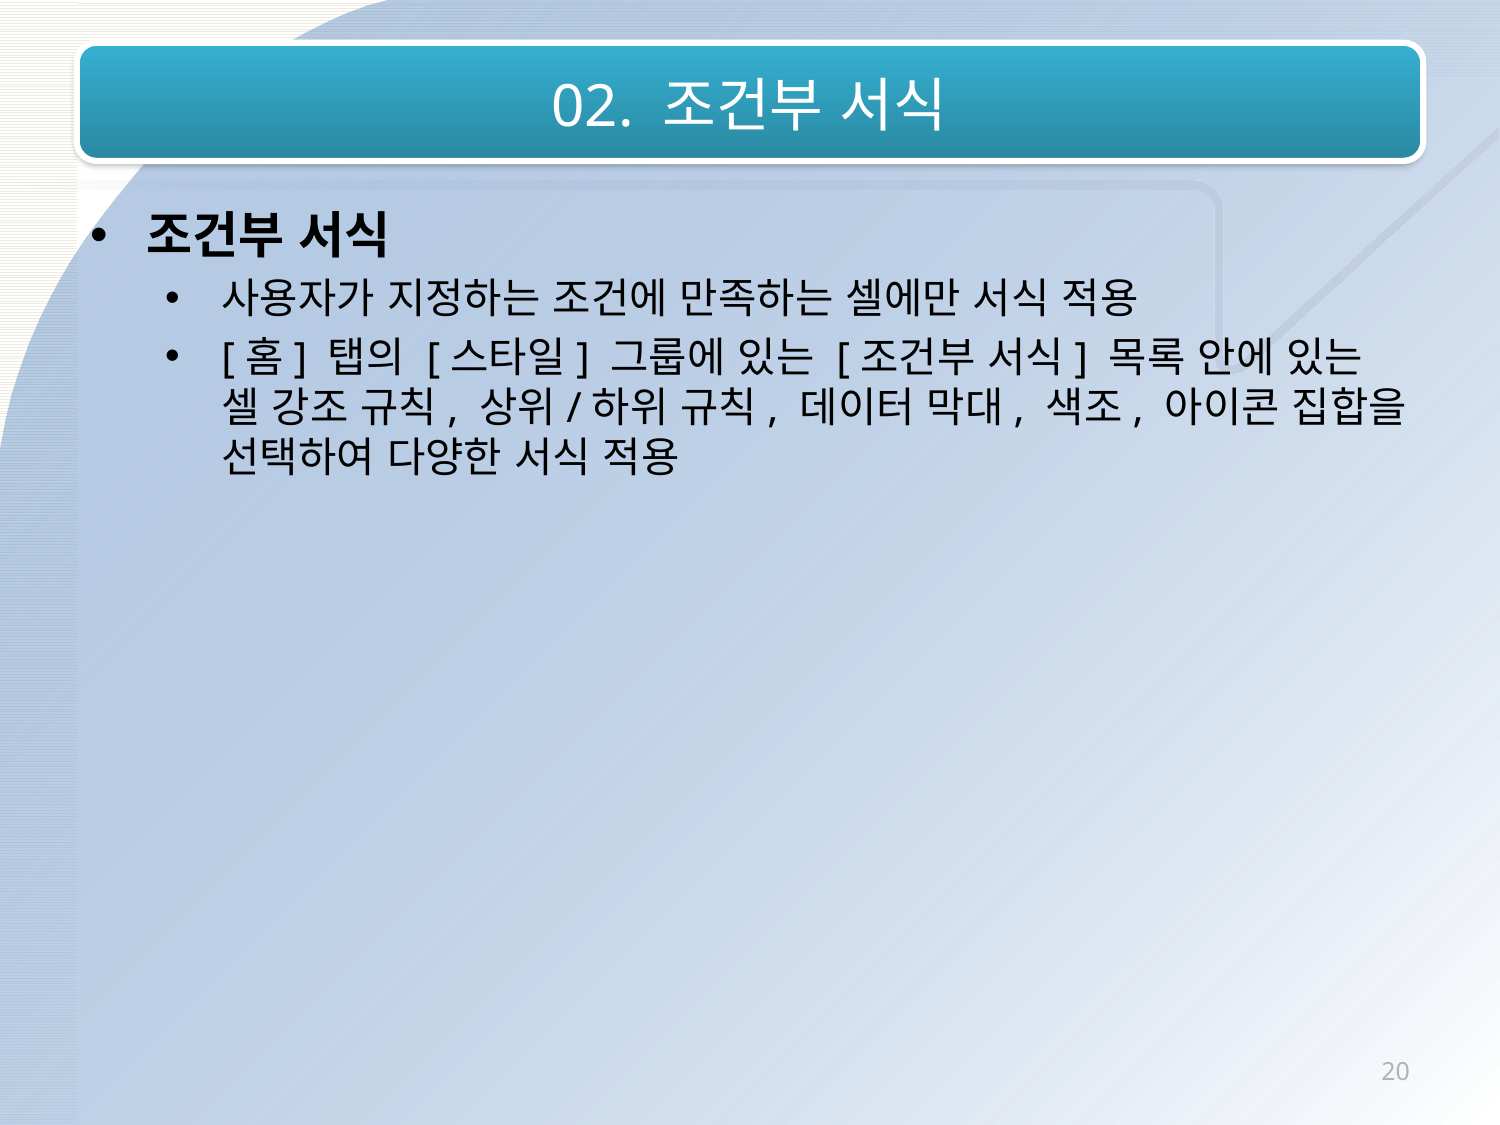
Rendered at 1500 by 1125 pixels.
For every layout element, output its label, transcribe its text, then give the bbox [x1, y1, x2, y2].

list 조건부 서식 사용자가 지정하는 조건에 만족하는 셀에만 서식 적용 [홈] 탭의 [스타일] 그룹에 있는 [조건부 서식] 목록 안에 있는 셀 강조 규칙, 상위/하위 규칙, 데이터 막대, 색조, 아이콘 집합을 선택하여 다양한 서식 적용 [75, 196, 1425, 1005]
title 02. 조건부 서식 [75, 45, 1424, 161]
slide_number 20 [1074, 1042, 1425, 1103]
